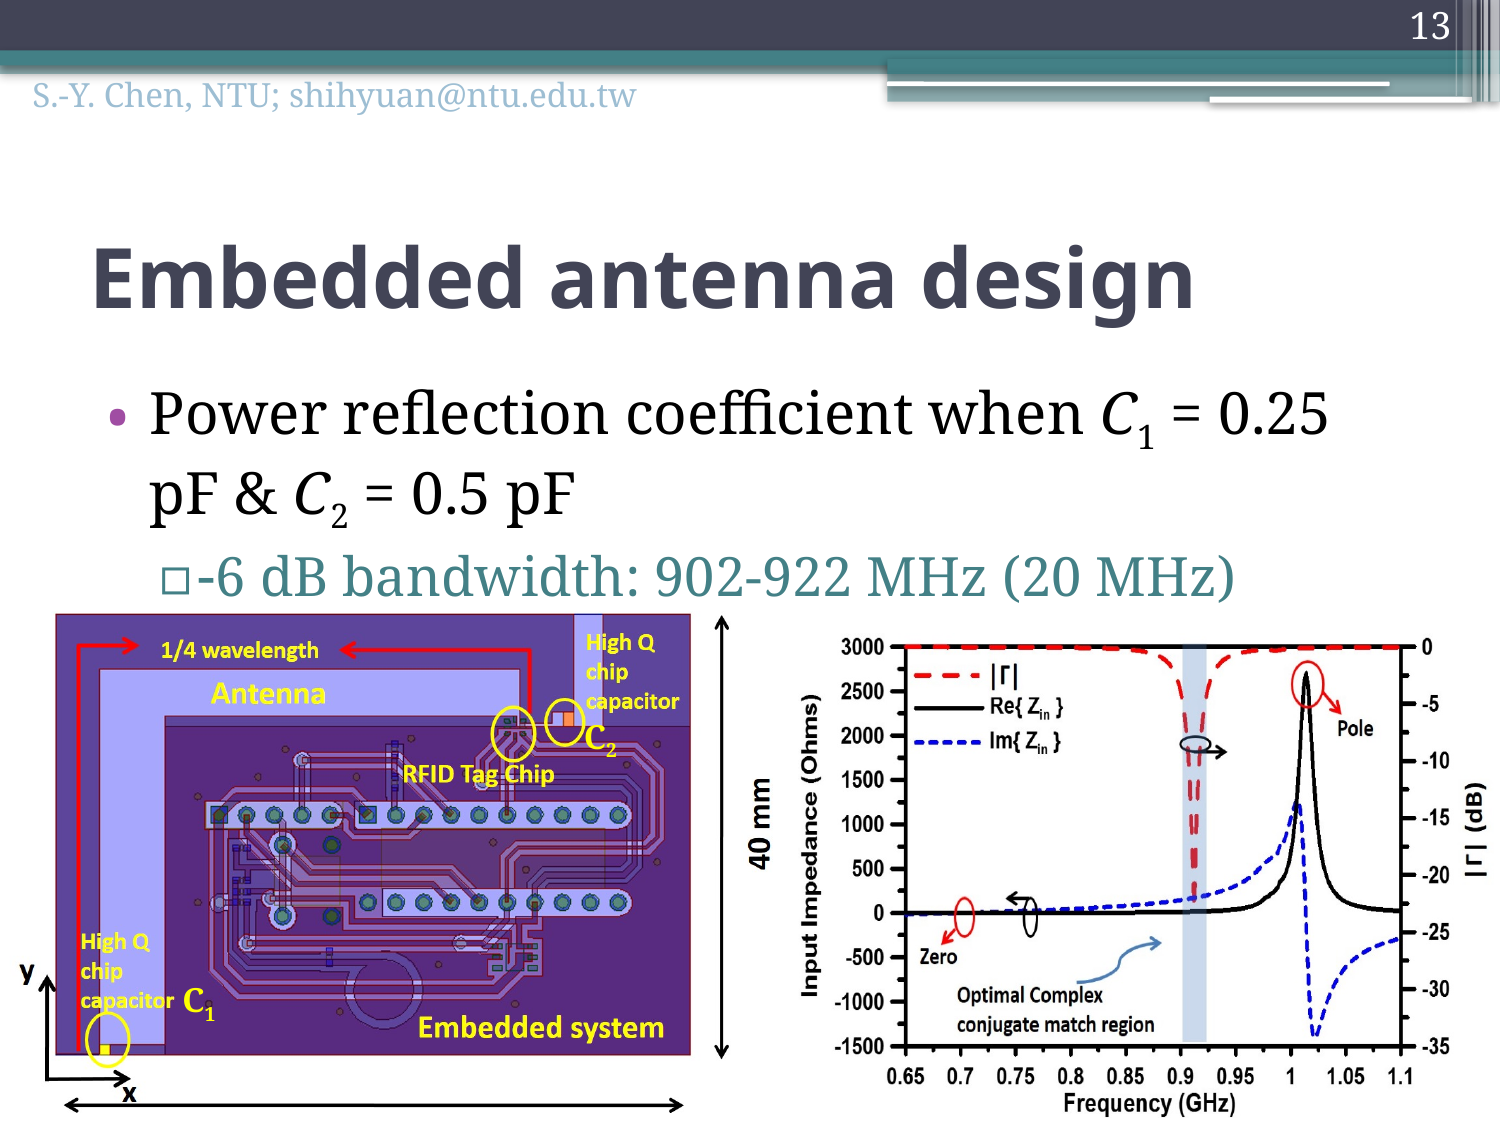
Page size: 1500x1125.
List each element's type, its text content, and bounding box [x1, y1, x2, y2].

picture [0, 600, 1500, 1125]
title Embedded antenna design [75, 187, 1425, 363]
text_box S.-Y. Chen, NTU; shihyuan@ntu.edu.tw [17, 66, 750, 121]
slide_number 13 [1341, 0, 1466, 61]
list Power reflection coefficient when C1 = 0.25 pF & C2 = 0.5 pF 6 dB bandwidth: 902-922 MHz (20 MHz) [75, 368, 1425, 630]
